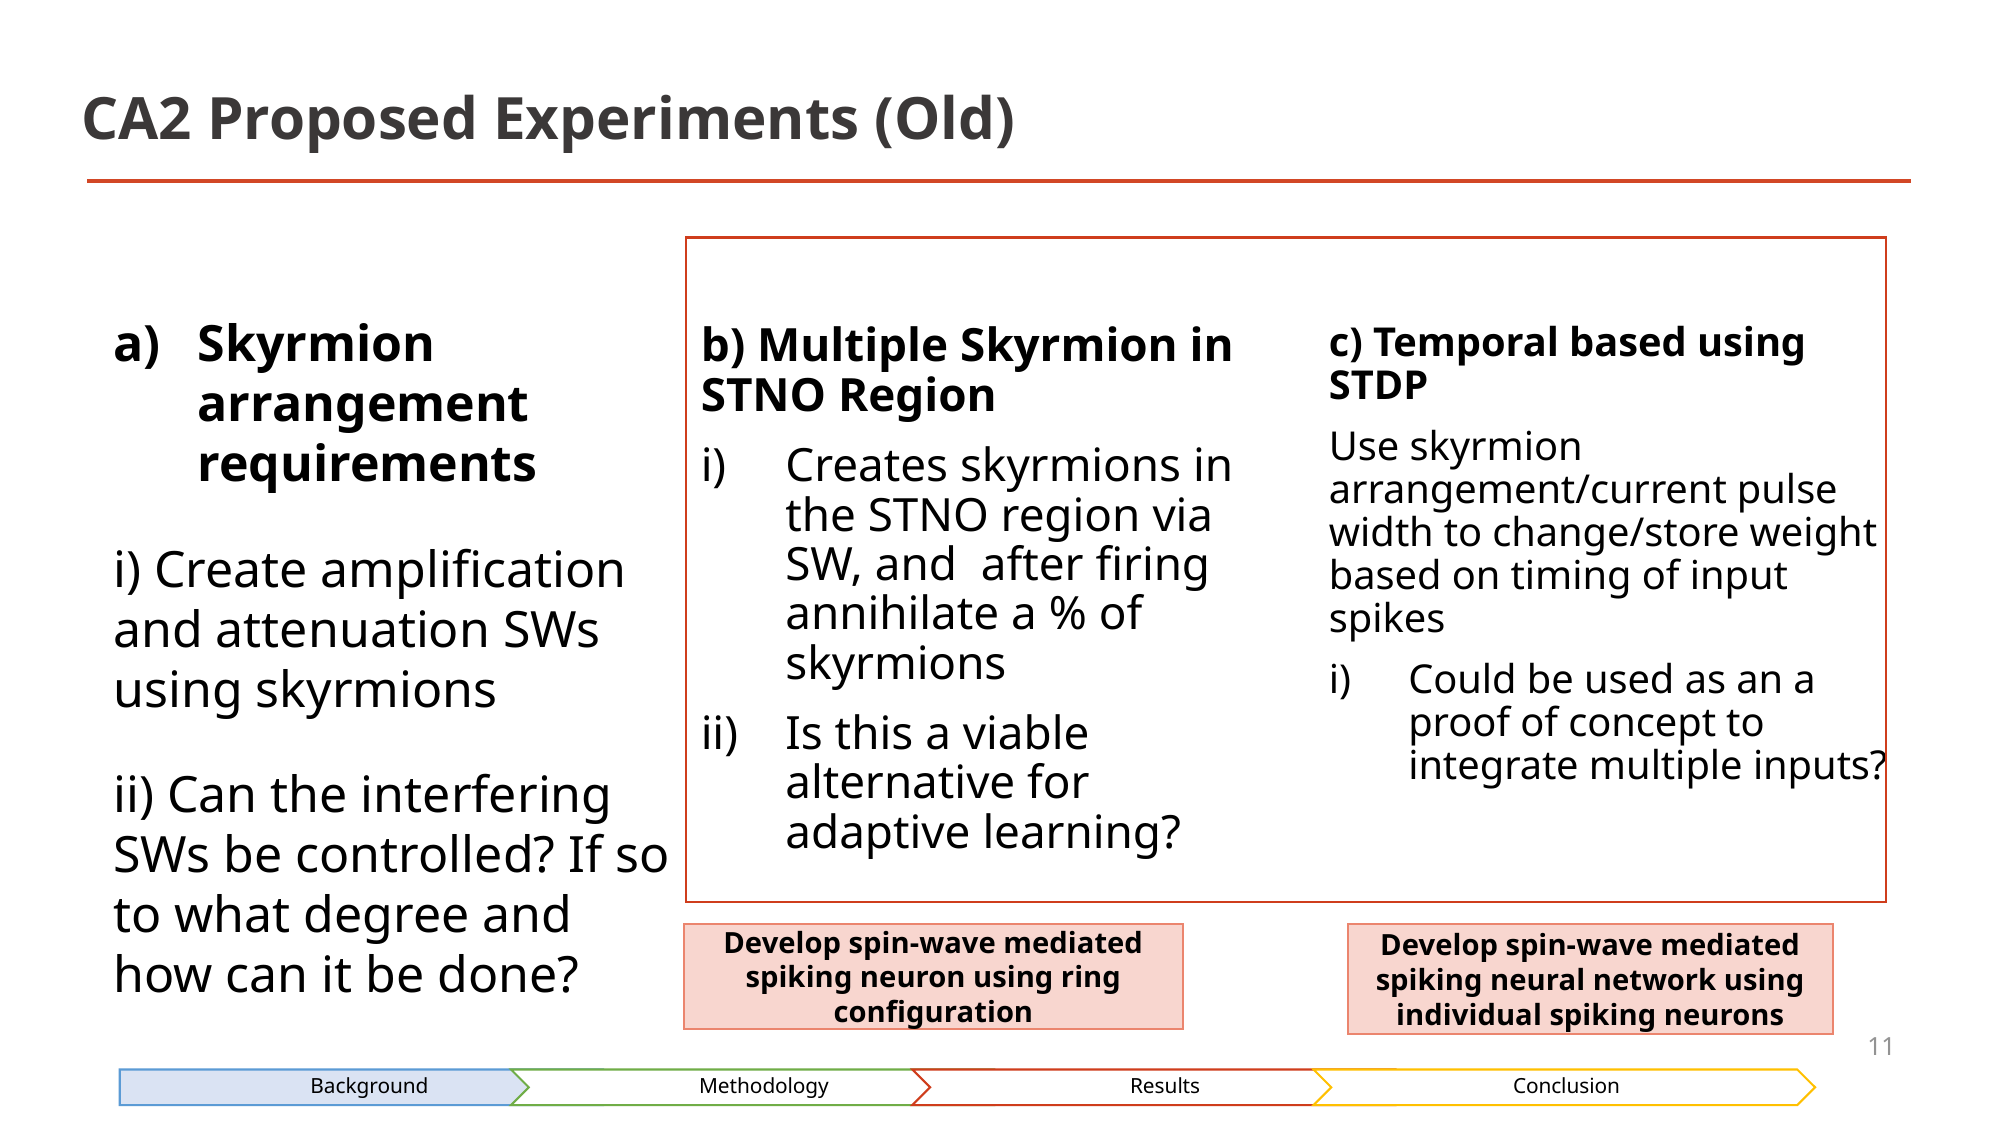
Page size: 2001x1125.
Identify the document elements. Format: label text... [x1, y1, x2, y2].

text_box [685, 236, 1887, 903]
text_box c) Temporal based using STDP Use skyrmion arrangement/current pulse width to change/store weight based on timing of input spikes Could be used as an a proof of concept to integrate multiple inputs? [1314, 314, 1910, 1029]
text_box Develop spin-wave mediated spiking neuron using ring configuration [683, 923, 1184, 1030]
text_box Skyrmion arrangement requirements i) Create amplification and attenuation SWs using skyrmions ii) Can the interfering SWs be controlled? If so to what degree and how can it be done? [98, 303, 685, 1018]
slide_number 11 [1373, 1017, 1911, 1078]
text_box b) Multiple Skyrmion in STNO Region Creates skyrmions in the STNO region via SW, and after firing annihilate a % of skyrmions Is this a viable alternative for adaptive learning? [685, 903, 1282, 1029]
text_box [109, 1069, 1816, 1106]
title CA2 Proposed Experiments (Old) [66, 73, 1907, 165]
text_box Develop spin-wave mediated spiking neural network using individual spiking neurons [1347, 923, 1834, 1035]
